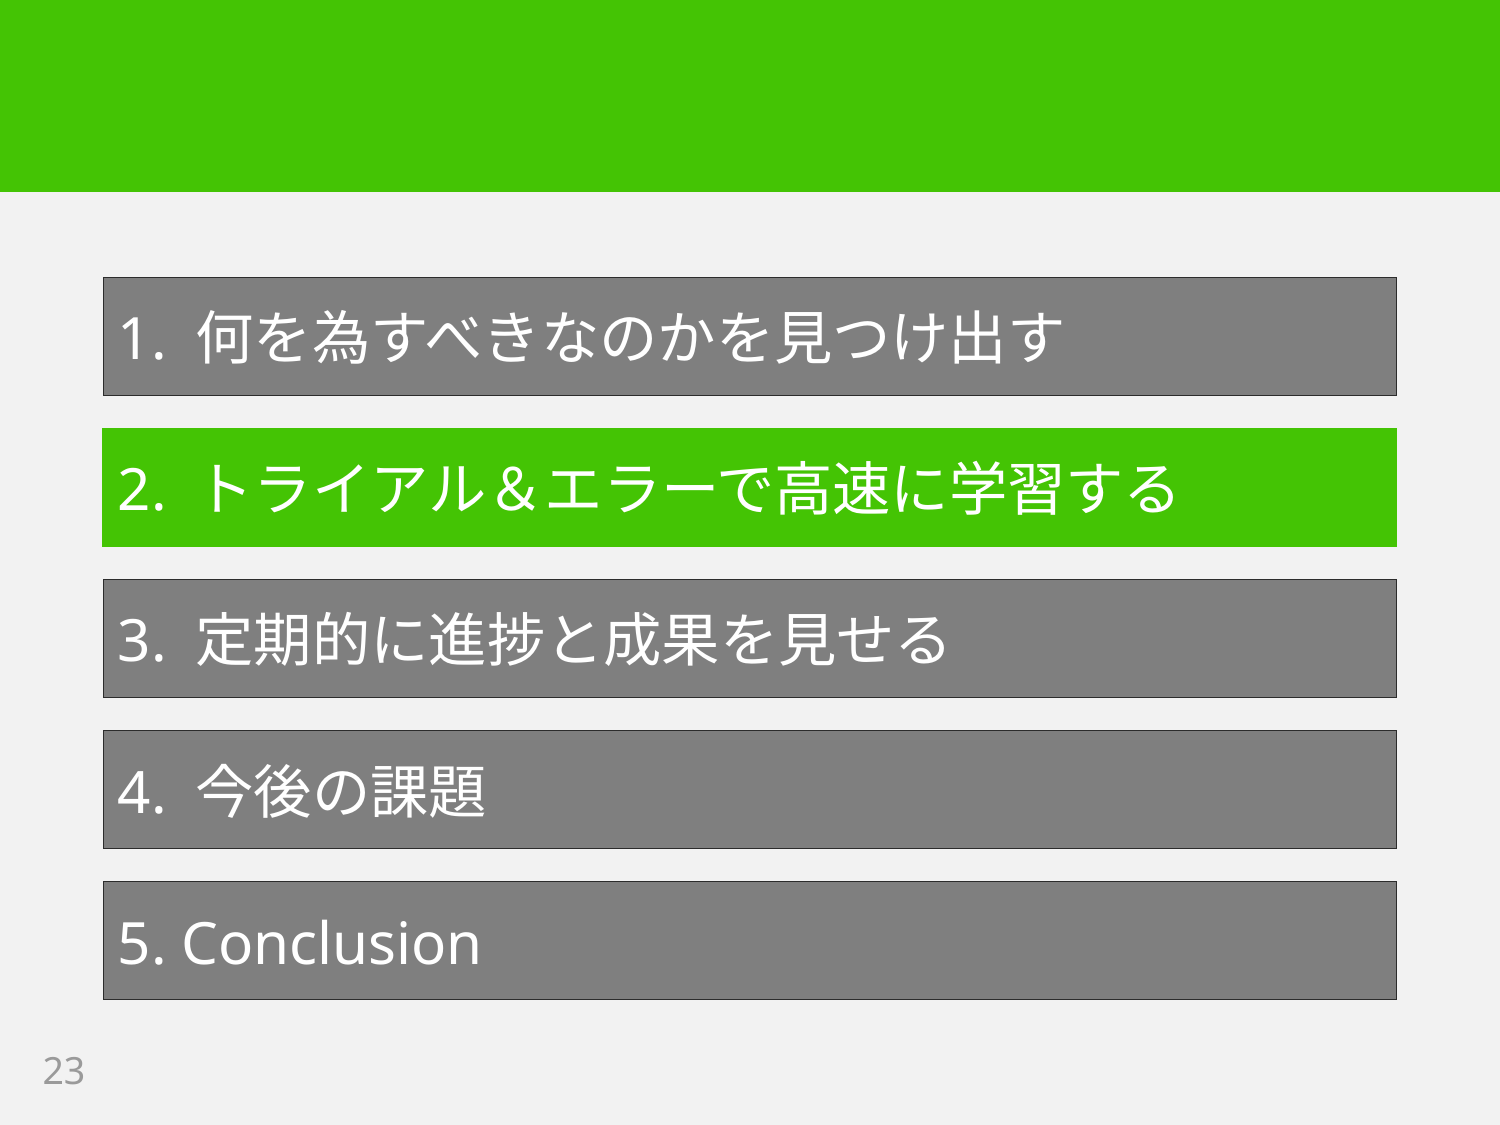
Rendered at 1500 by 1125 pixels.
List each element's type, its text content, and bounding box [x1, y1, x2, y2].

text_box 2. トライアル＆エラーで高速に学習する [102, 428, 1397, 547]
text_box 4. 今後の課題 [103, 730, 1397, 849]
text_box 1. 何を為すべきなのかを見つけ出す [103, 277, 1397, 396]
text_box 3. 定期的に進捗と成果を見せる [103, 579, 1397, 698]
text_box 5. Conclusion [103, 881, 1397, 1000]
slide_number 23 [27, 1042, 146, 1102]
